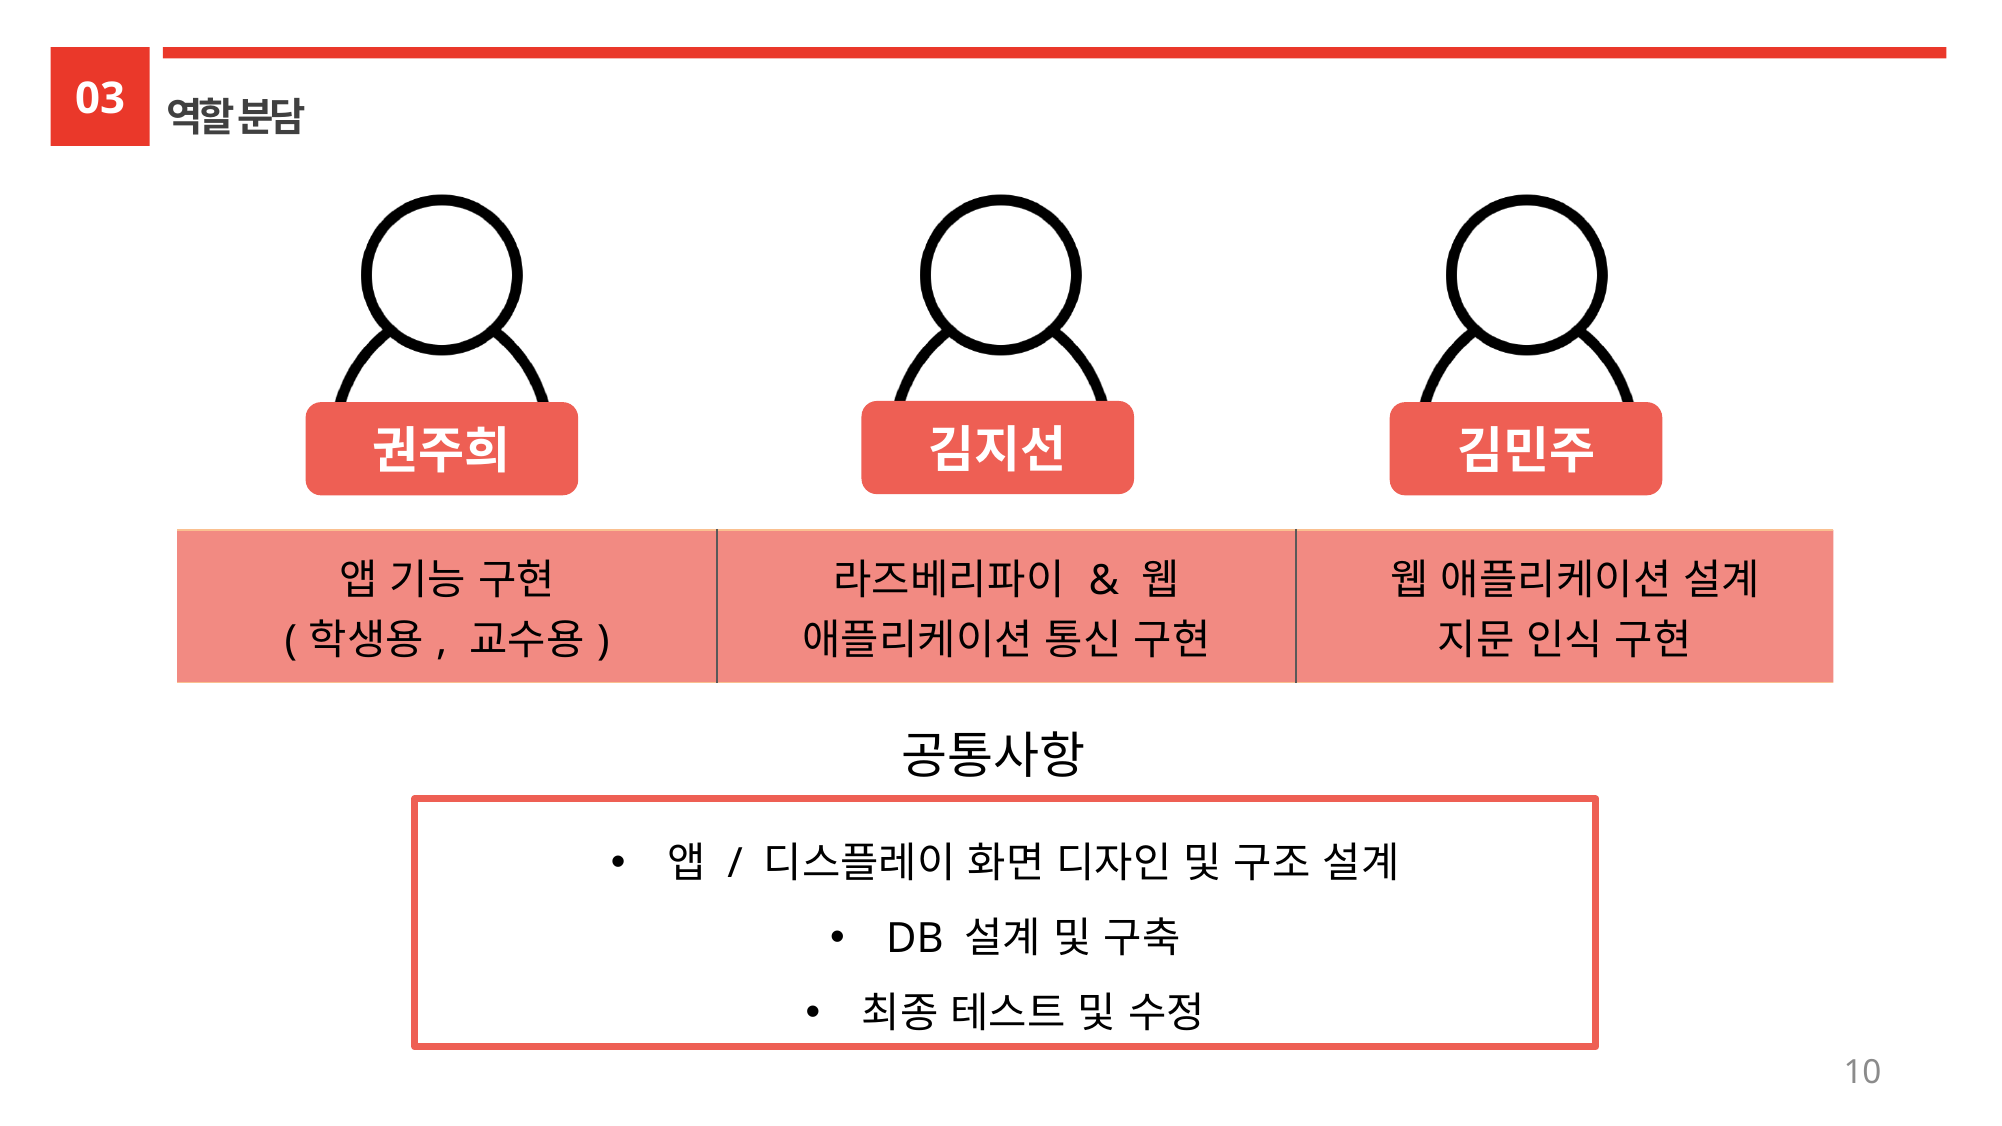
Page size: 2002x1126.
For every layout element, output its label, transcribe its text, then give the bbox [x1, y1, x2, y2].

table_header 라즈베리파이 & 웹 애플리케이션 통신 구현 [718, 531, 1295, 682]
text_box 역할 분담 [146, 82, 922, 150]
text_box 앱 / 디스플레이 화면 디자인 및 구조 설계 DB 설계 및 구축 최종 테스트 및 수정 [413, 797, 1598, 1049]
picture [828, 148, 1174, 494]
text_box 03 [29, 59, 171, 132]
slide_number 10 [1434, 1042, 1902, 1103]
table_header 웹 애플리케이션 설계 지문 인식 구현 [1297, 531, 1833, 682]
text_box [49, 132, 146, 148]
text_box [161, 45, 1949, 61]
picture [1353, 148, 1699, 494]
table_header 앱 기능 구현 (학생용, 교수용) [177, 531, 716, 682]
text_box [49, 45, 152, 59]
picture [269, 148, 615, 494]
text_box 공통사항 [886, 716, 1101, 791]
